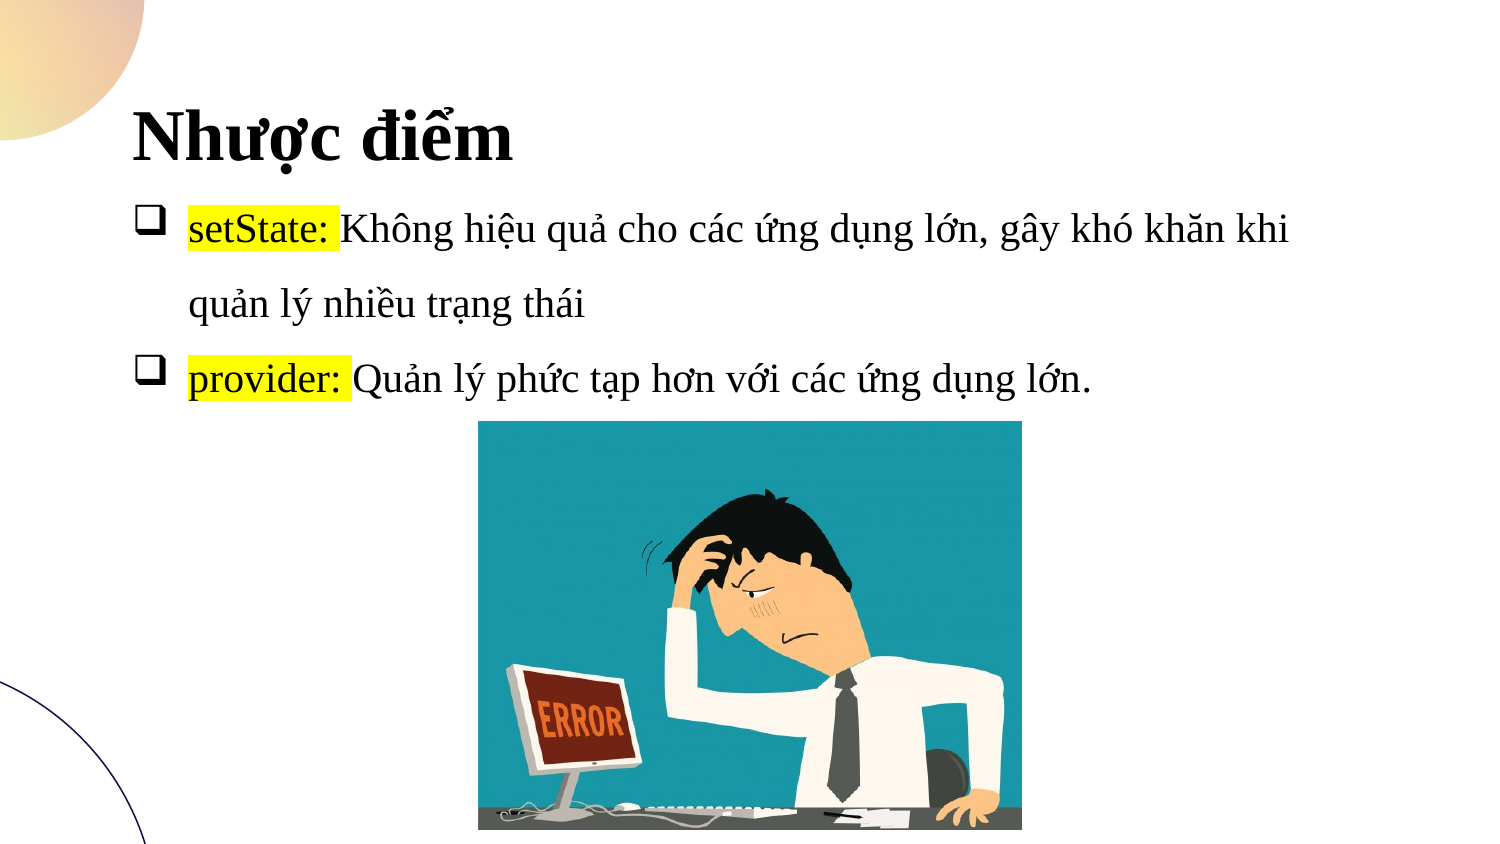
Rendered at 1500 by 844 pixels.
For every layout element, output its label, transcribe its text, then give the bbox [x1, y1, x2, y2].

picture [0, 0, 145, 141]
picture [477, 421, 1023, 830]
text_box Nhược điểm setState: Không hiệu quả cho các ứng dụng lớn, gây khó khăn khi quản lý nhiều trạng thái provider: Quản lý phức tạp hơn với các ứng dụng lớn. [117, 29, 1383, 407]
